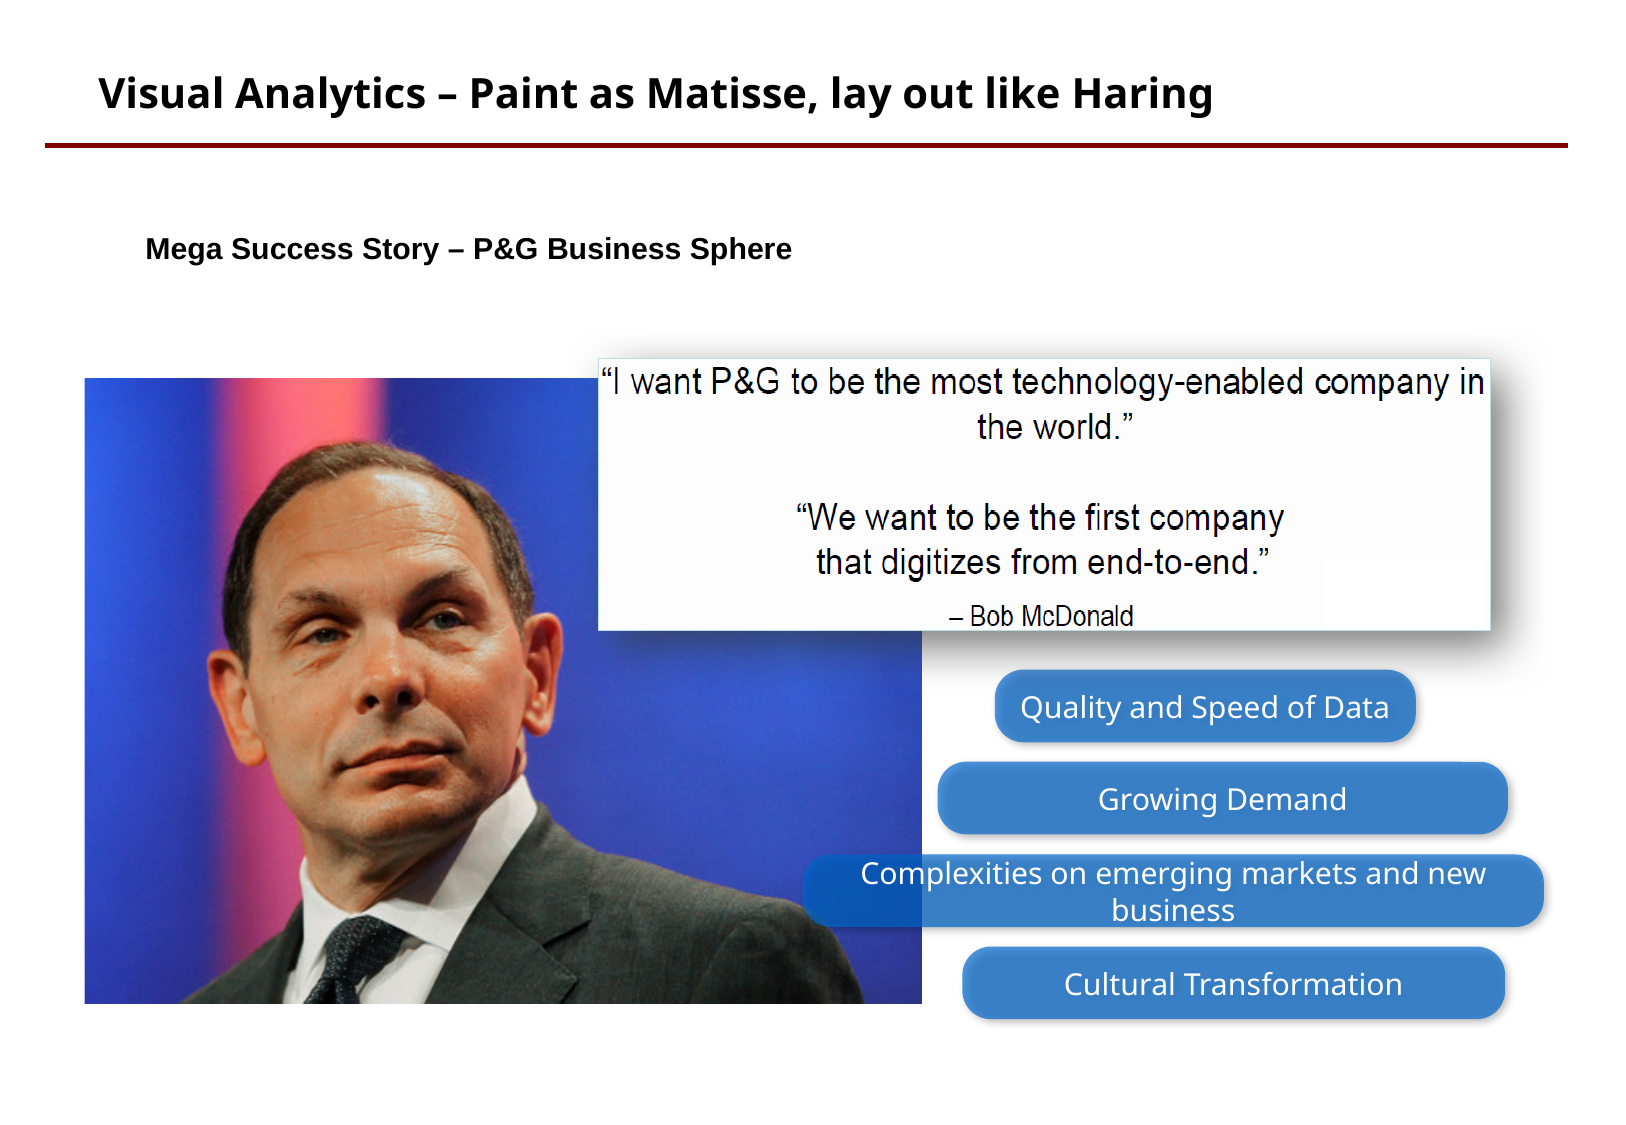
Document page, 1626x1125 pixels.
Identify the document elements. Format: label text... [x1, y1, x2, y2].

title Visual Analytics – Paint as Matisse, lay out like Haring [83, 45, 1517, 138]
text_box Mega Success Story – P&G Business Sphere [130, 221, 808, 273]
text_box Cultural Transformation [962, 946, 1506, 1020]
text_box Complexities on emerging markets and new business [926, 854, 1544, 928]
text_box Growing Demand [937, 761, 1508, 835]
text_box Quality and Speed of Data [994, 681, 1416, 743]
picture [84, 357, 1491, 1004]
